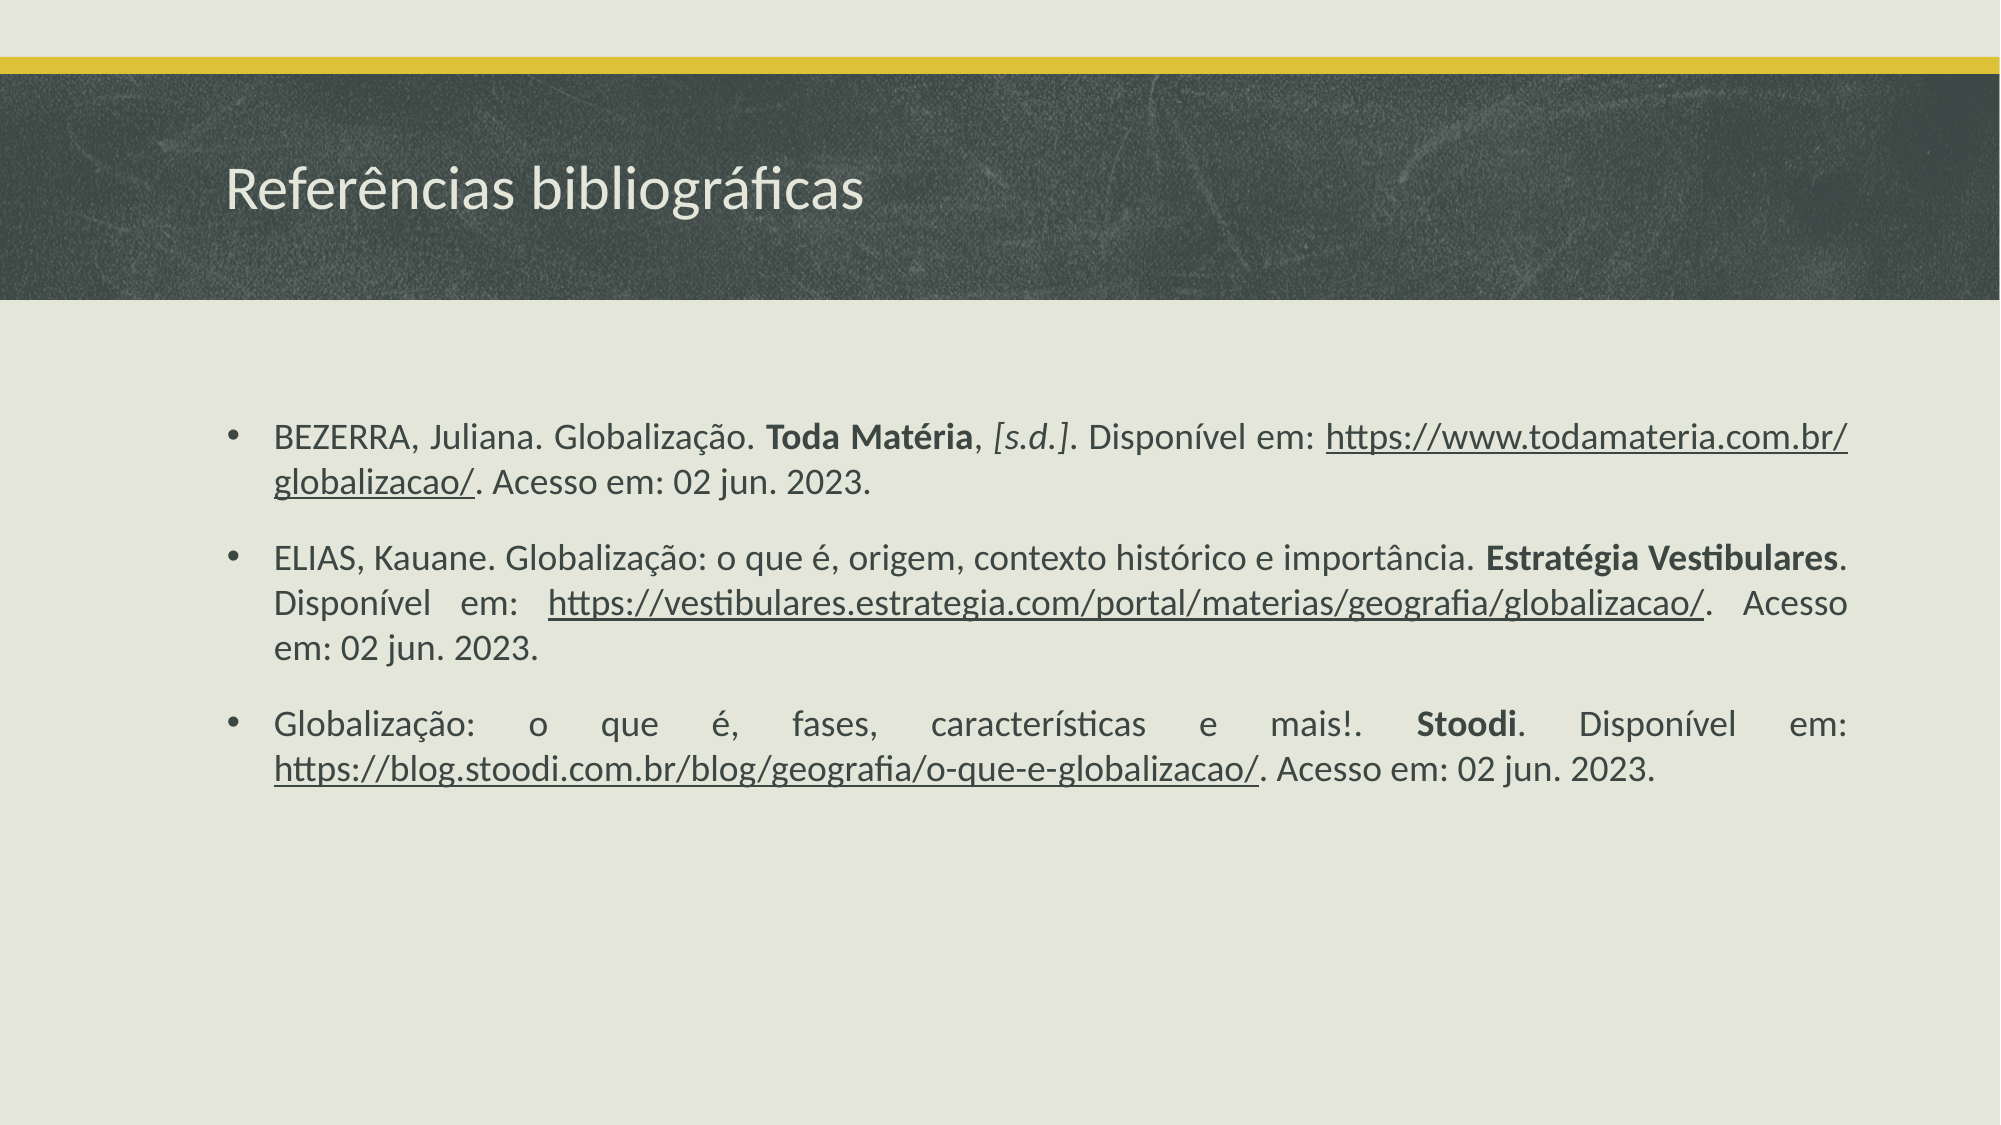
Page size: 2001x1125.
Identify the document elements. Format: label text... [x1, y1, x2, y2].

picture [0, 74, 2000, 300]
list BEZERRA, Juliana. Globalização. Toda Matéria, [s.d.]. Disponível em: https://www.todamateria.com.br/globalizacao/. Acesso em: 02 jun. 2023. ELIAS, Kauane. Globalização: o que é, origem, contexto histórico e importância. Estratégia Vestibulares. Disponível em: https://vestibulares.estrategia.com/portal/materias/geografia/globalizacao/. Acesso em: 02 jun. 2023. Globalização: o que é, fases, características e mais!. Stoodi. Disponível em: https://blog.stoodi.com.br/blog/geografia/o-que-e-globalizacao/. Acesso em: 02 jun. 2023. [211, 404, 1864, 1014]
title Referências bibliográficas [210, 76, 1790, 300]
